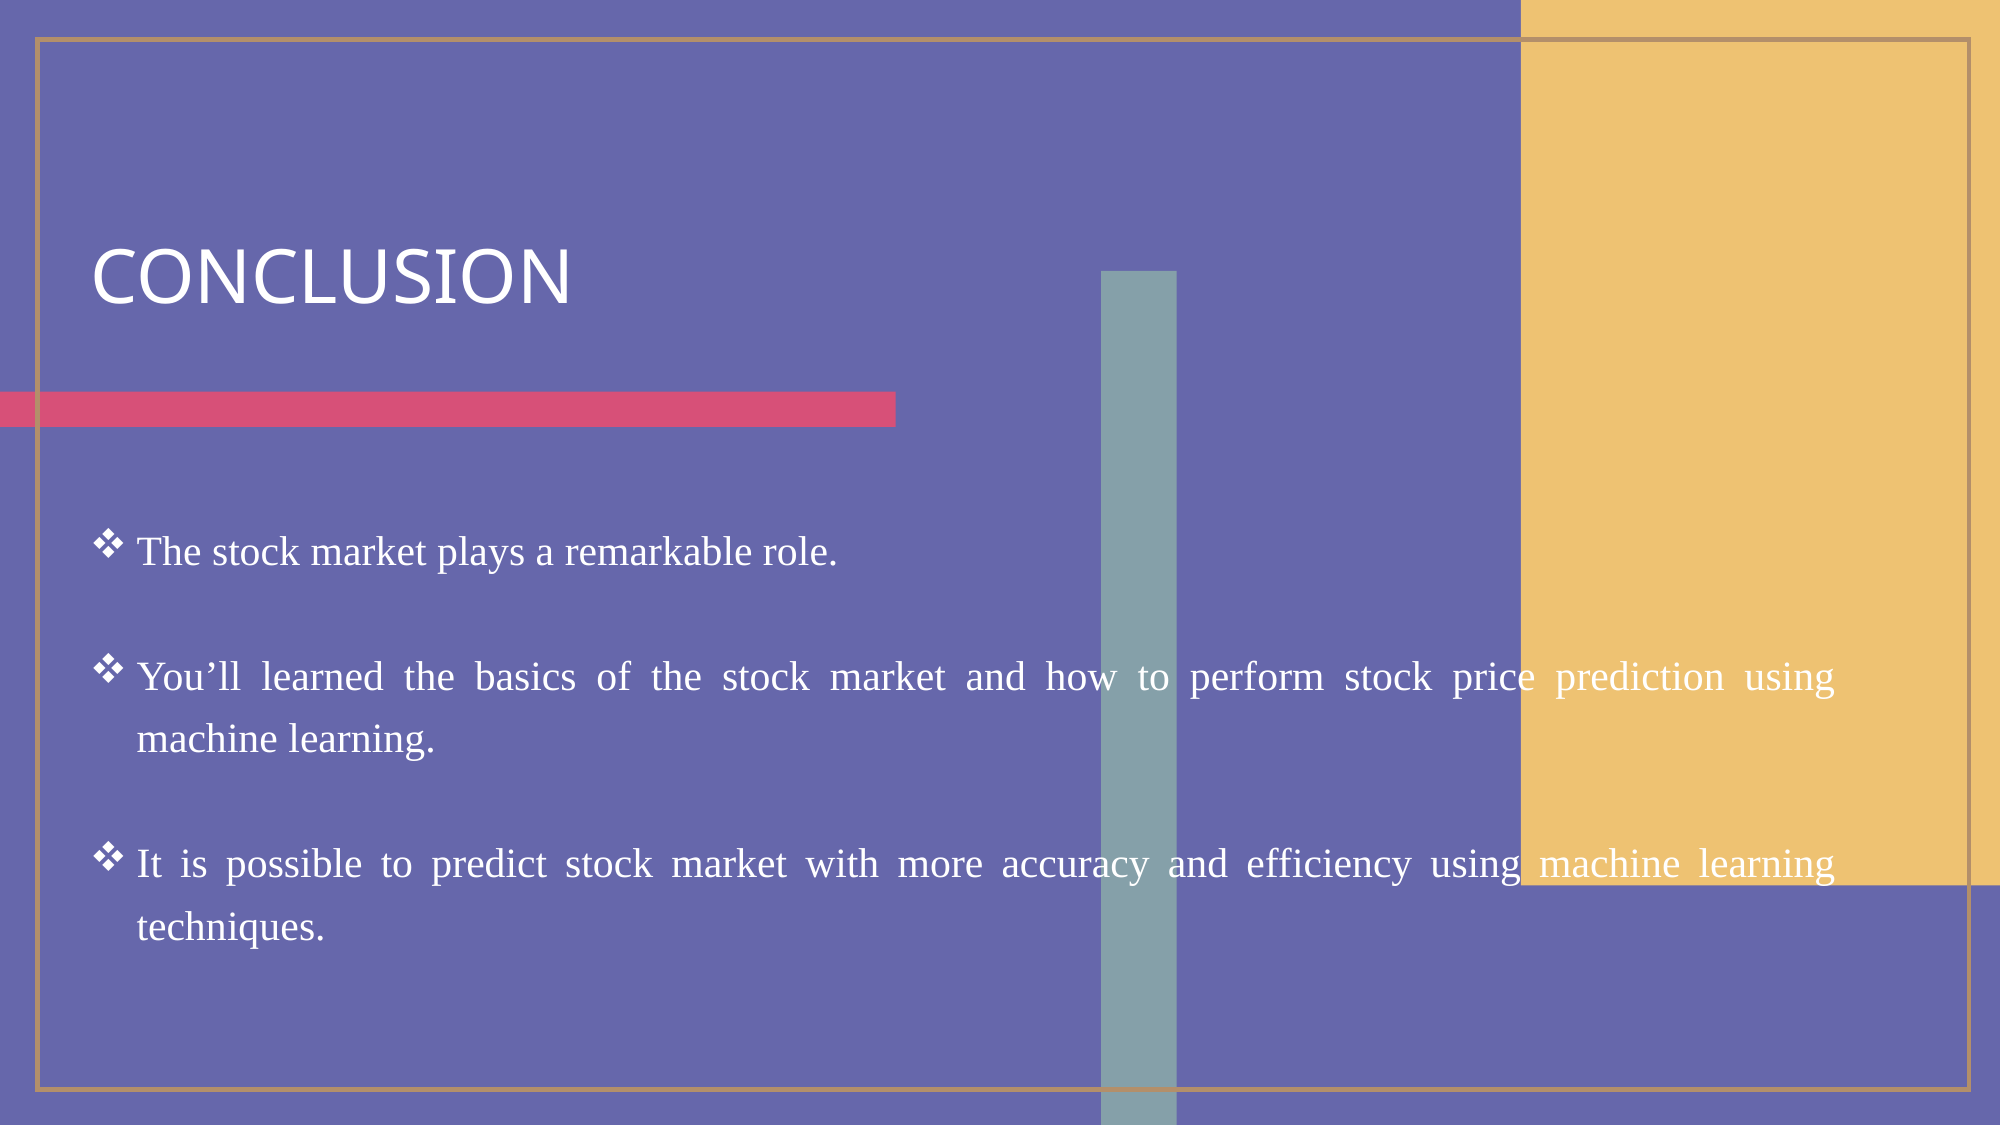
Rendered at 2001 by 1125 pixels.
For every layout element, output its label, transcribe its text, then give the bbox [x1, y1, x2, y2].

list The stock market plays a remarkable role. You’ll learned the basics of the stock market and how to perform stock price prediction using machine learning. It is possible to predict stock market with more accuracy and efficiency using machine learning techniques. [75, 503, 1852, 975]
title CONCLUSION [75, 149, 1852, 408]
